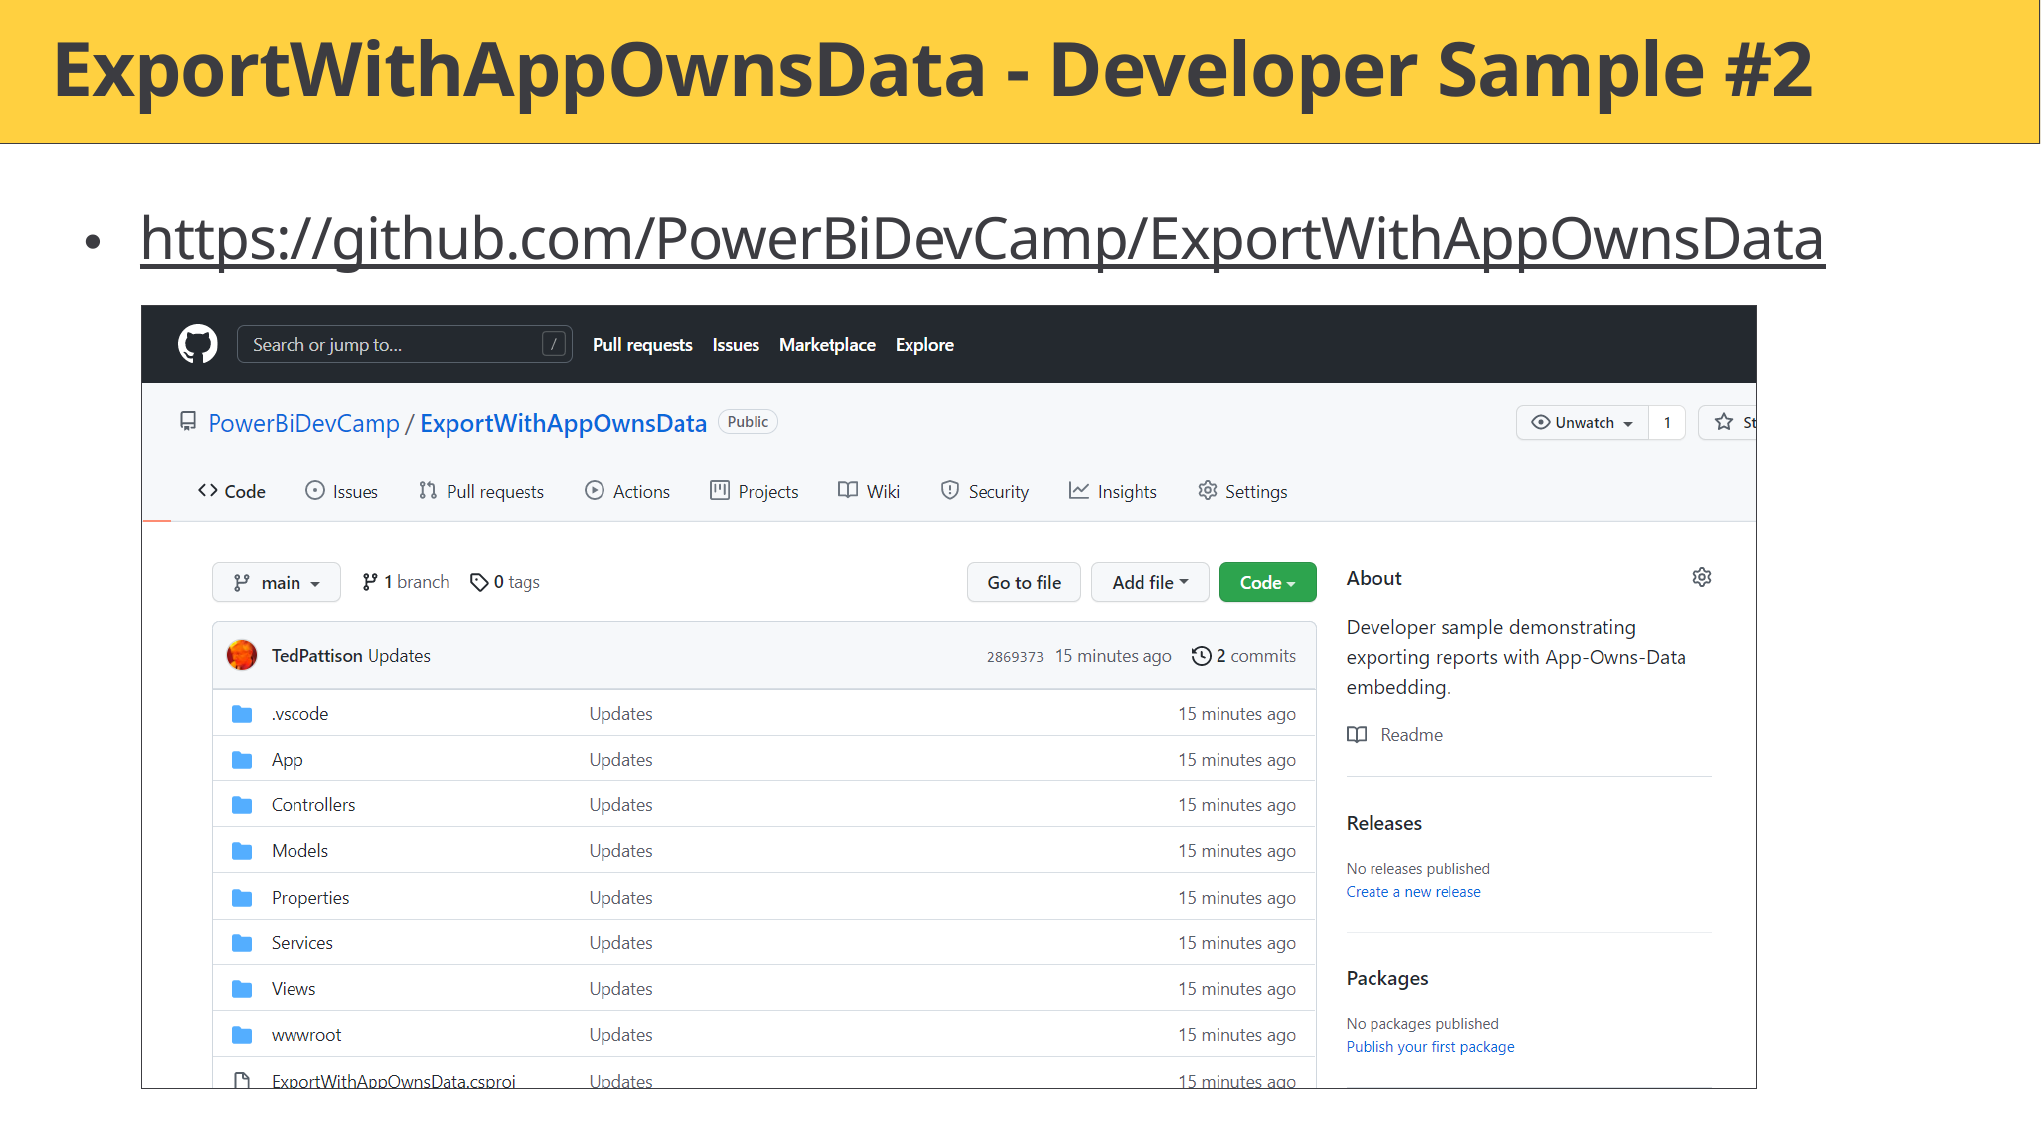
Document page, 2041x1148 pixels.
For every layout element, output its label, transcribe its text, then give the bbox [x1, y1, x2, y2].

picture [140, 305, 1757, 1089]
list https://github.com/PowerBiDevCamp/ExportWithAppOwnsData [83, 201, 1988, 273]
title ExportWithAppOwnsData - Developer Sample #2 [51, 31, 1988, 113]
